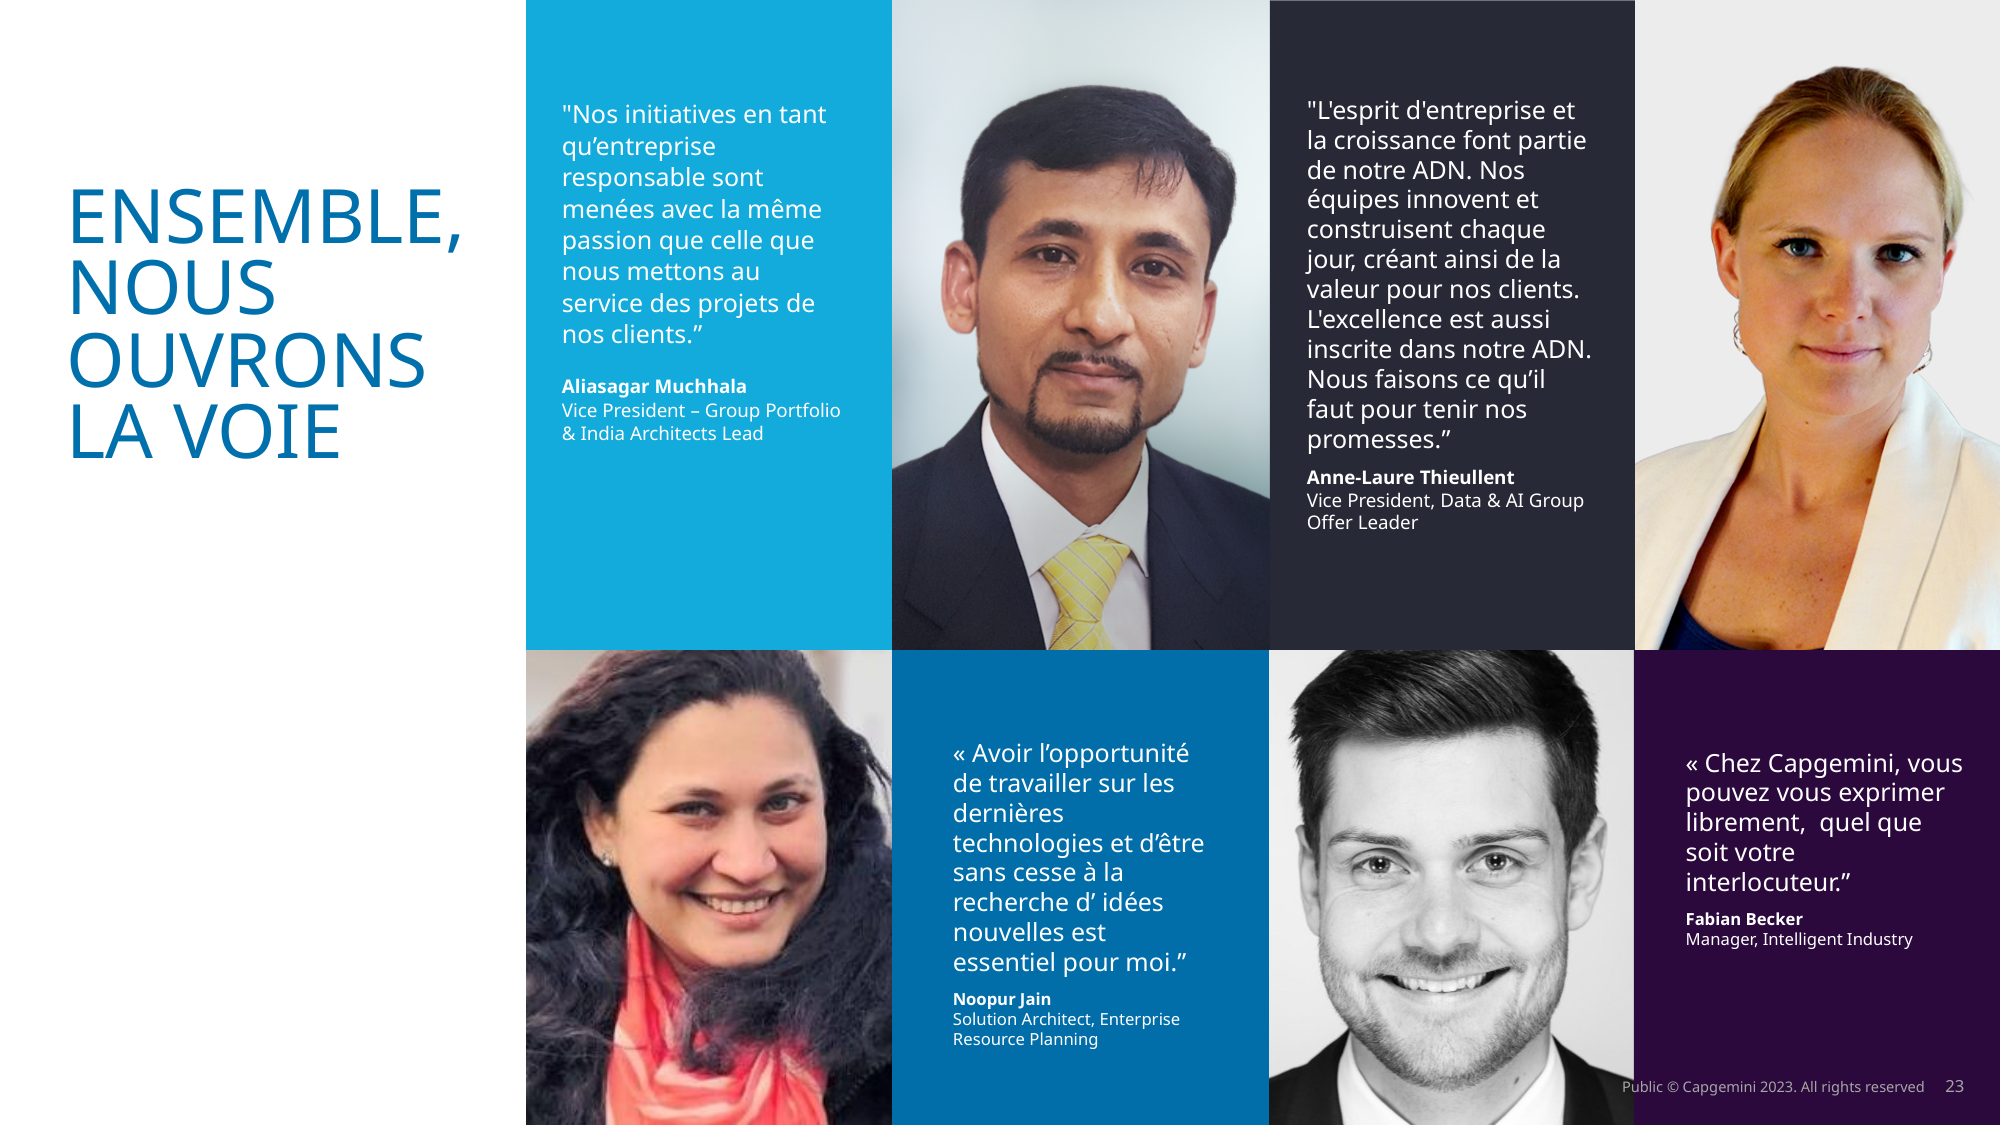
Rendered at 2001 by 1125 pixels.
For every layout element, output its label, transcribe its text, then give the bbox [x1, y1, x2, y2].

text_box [1635, 0, 2000, 651]
text_box 23 [1926, 1068, 1965, 1107]
title Ensemble, nous ouvrons la voie [66, 183, 490, 474]
text_box [893, 652, 1269, 1125]
text_box [1634, 650, 2000, 1125]
text_box [1271, 0, 1635, 650]
picture [526, 0, 1634, 1125]
text_box « Chez Capgemini, vous pouvez vous exprimer librement, quel que soit votre interlocuteur.” Fabian Becker Manager, Intelligent Industry [1670, 739, 1981, 1121]
text_box Public © Capgemini 2023. All rights reserved [1634, 1069, 1926, 1106]
text_box "Nos initiatives en tant qu’entreprise responsable sont menées avec la même passion que celle que nous mettons au service des projets de nos clients.” Aliasagar Muchhala Vice President – Group Portfolio & India Architects Lead [545, 89, 866, 452]
text_box [526, 0, 892, 650]
text_box « Avoir l’opportunité de travailler sur les dernières technologies et d’être sans cesse à la recherche d’ idées nouvelles est essentiel pour moi.” Noopur Jain Solution Architect, Enterprise Resource Planning [938, 729, 1225, 1028]
text_box "L'esprit d'entreprise et la croissance font partie de notre ADN. Nos équipes innovent et construisent chaque jour, créant ainsi de la valeur pour nos clients. L'excellence est aussi inscrite dans notre ADN. Nous faisons ce qu’il faut pour tenir nos promesses.” Anne-Laure Thieullent Vice President, Data & AI Group Offer Leader [1292, 86, 1615, 562]
